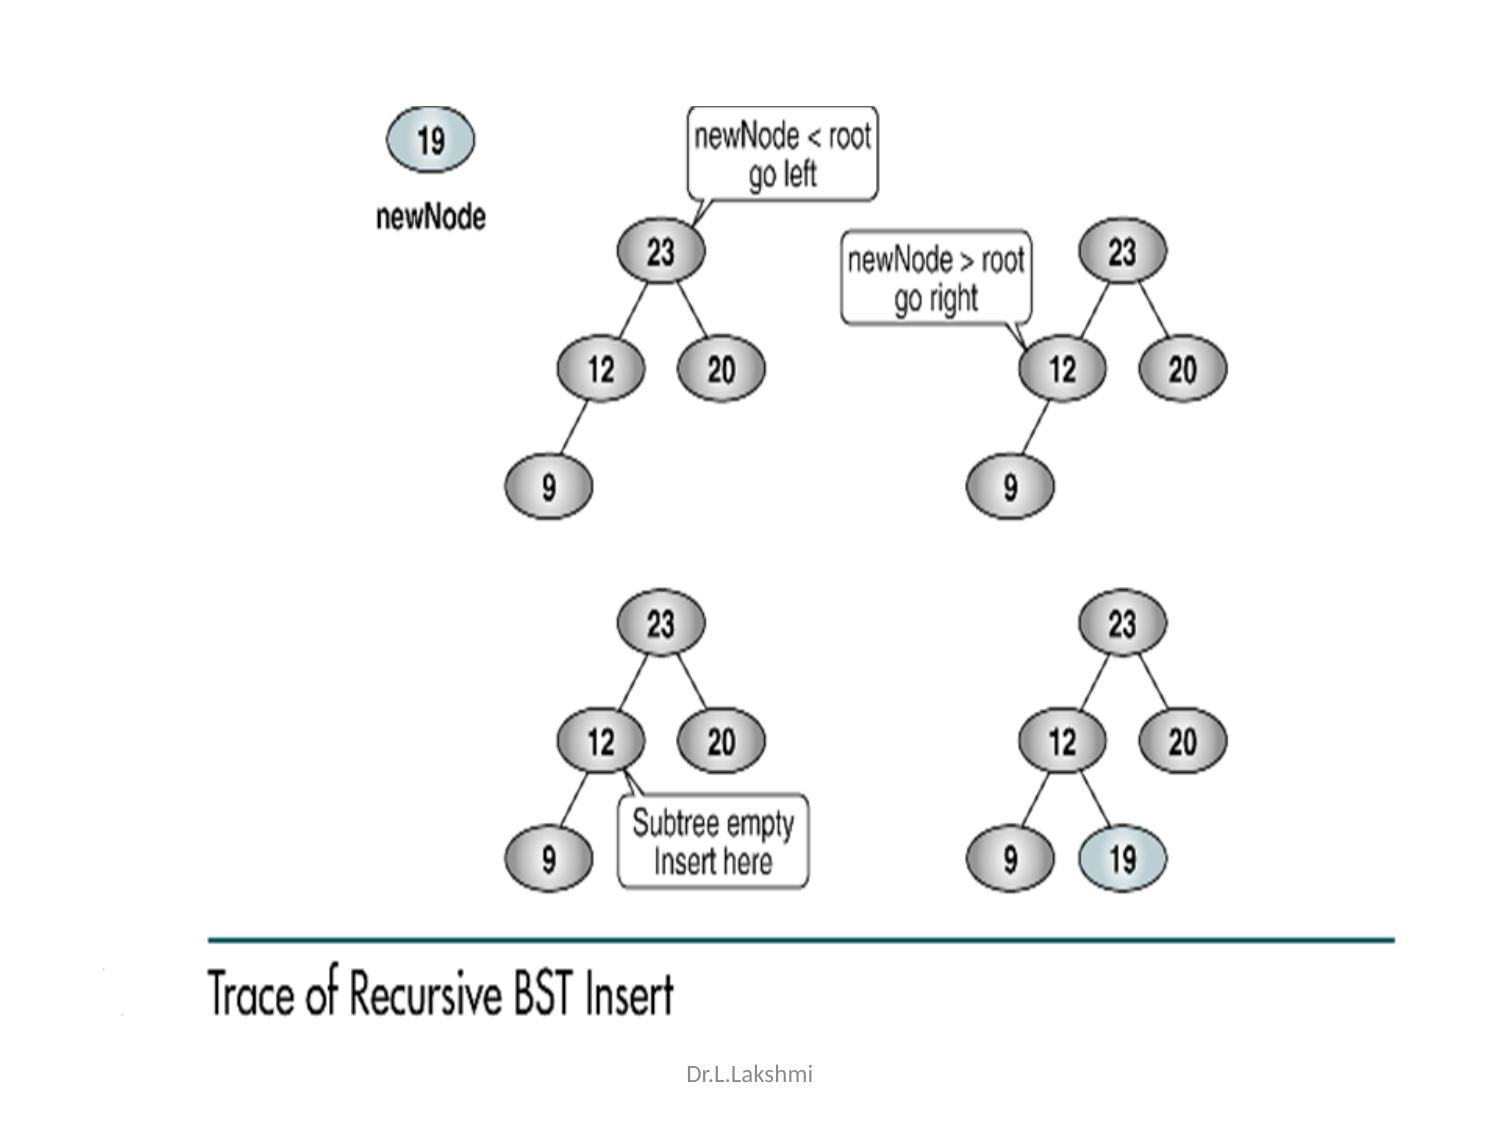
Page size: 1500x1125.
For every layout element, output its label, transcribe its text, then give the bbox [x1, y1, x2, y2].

picture [102, 105, 1398, 1019]
footer Dr.L.Lakshmi [512, 1042, 988, 1103]
